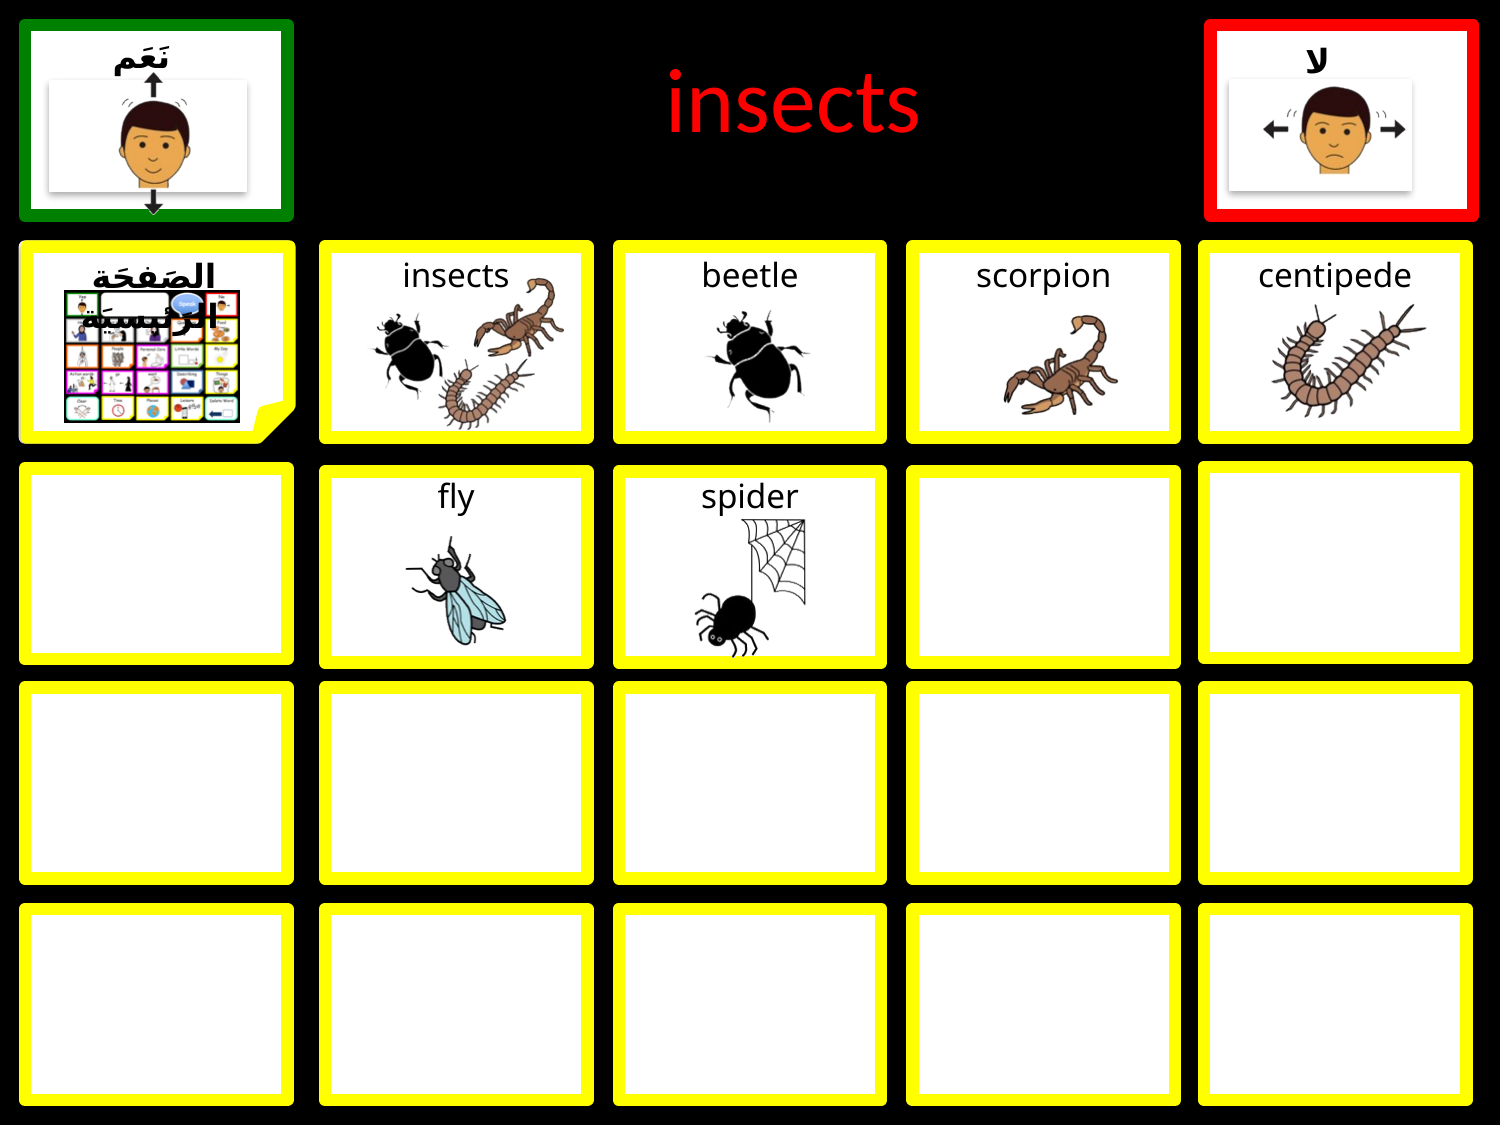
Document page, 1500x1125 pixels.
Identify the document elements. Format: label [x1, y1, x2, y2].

text_box [1210, 24, 1474, 216]
text_box [618, 908, 882, 1101]
text_box [24, 467, 288, 660]
picture [999, 304, 1124, 429]
text_box [912, 246, 1176, 438]
text_box [24, 687, 288, 879]
text_box [324, 468, 588, 663]
text_box [618, 687, 882, 879]
text_box [324, 246, 588, 449]
text_box [324, 687, 588, 879]
picture [1261, 274, 1436, 448]
picture [64, 290, 241, 424]
text_box [1203, 908, 1467, 1101]
picture [393, 527, 519, 654]
text_box [24, 908, 288, 1101]
picture [1260, 56, 1409, 205]
text_box [1203, 687, 1467, 879]
text_box [912, 471, 1176, 663]
text_box [618, 246, 882, 438]
picture [81, 69, 230, 218]
text_box [1203, 466, 1467, 659]
title [118, 33, 1469, 221]
text_box [1203, 246, 1467, 438]
text_box [618, 468, 882, 663]
picture [675, 514, 825, 663]
text_box [24, 24, 288, 216]
text_box [912, 687, 1176, 879]
text_box [324, 908, 588, 1101]
text_box [24, 245, 291, 439]
picture [694, 304, 820, 429]
text_box [912, 908, 1176, 1101]
